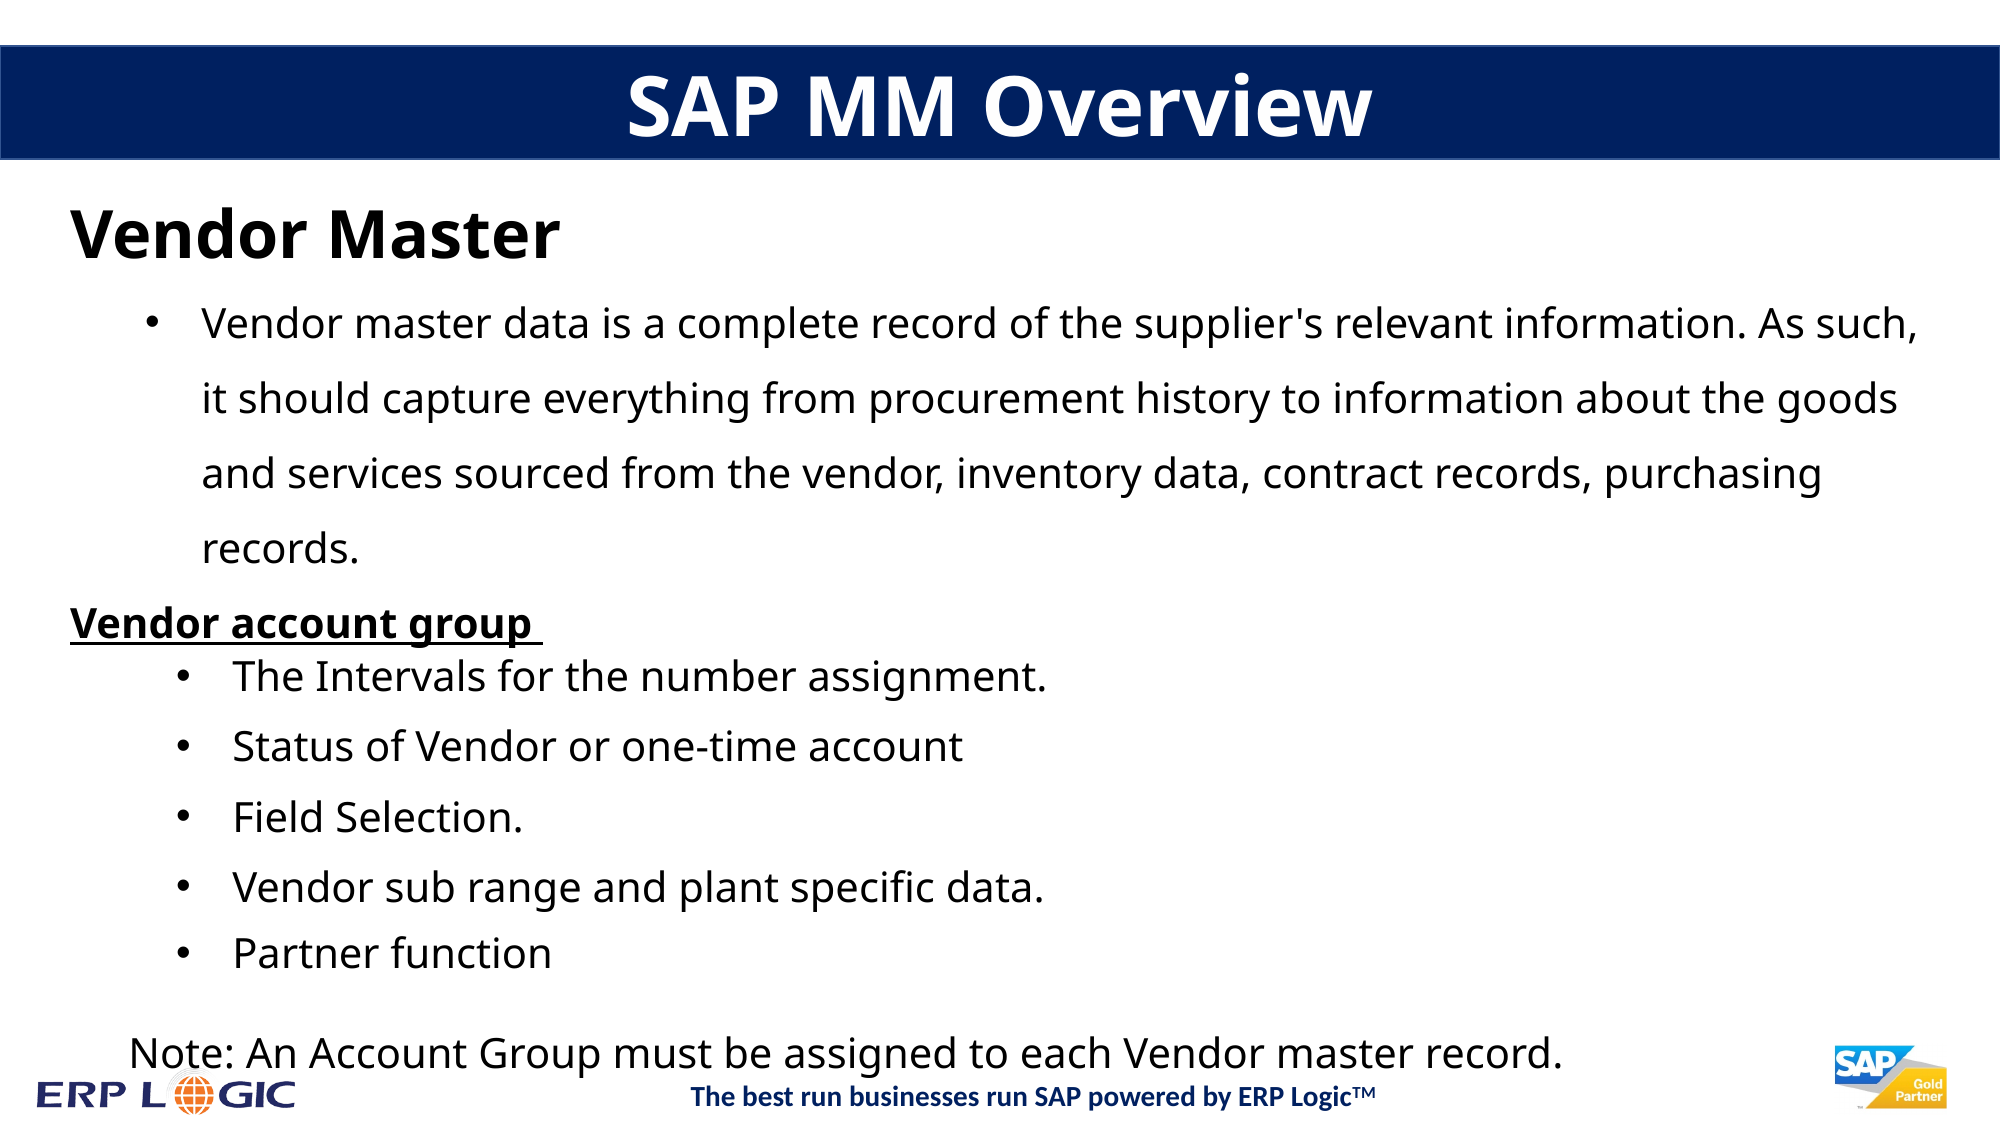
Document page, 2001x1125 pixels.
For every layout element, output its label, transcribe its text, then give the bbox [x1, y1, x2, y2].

picture [36, 1067, 55, 1115]
text_box SAP MM Overview [0, 45, 2000, 160]
text_box Vendor Master Vendor master data is a complete record of the supplier's relevant information. As such, it should capture everything from procurement history to information about the goods and services sourced from the vendor, inventory data, contract records, purchasing records. Vendor account group The Intervals for the number assignment. Status of Vendor or one-time account Field Selection. Vendor sub range and plant specific data. Partner function Note: An Account Group must be assigned to each Vendor master record. [55, 184, 1945, 1125]
